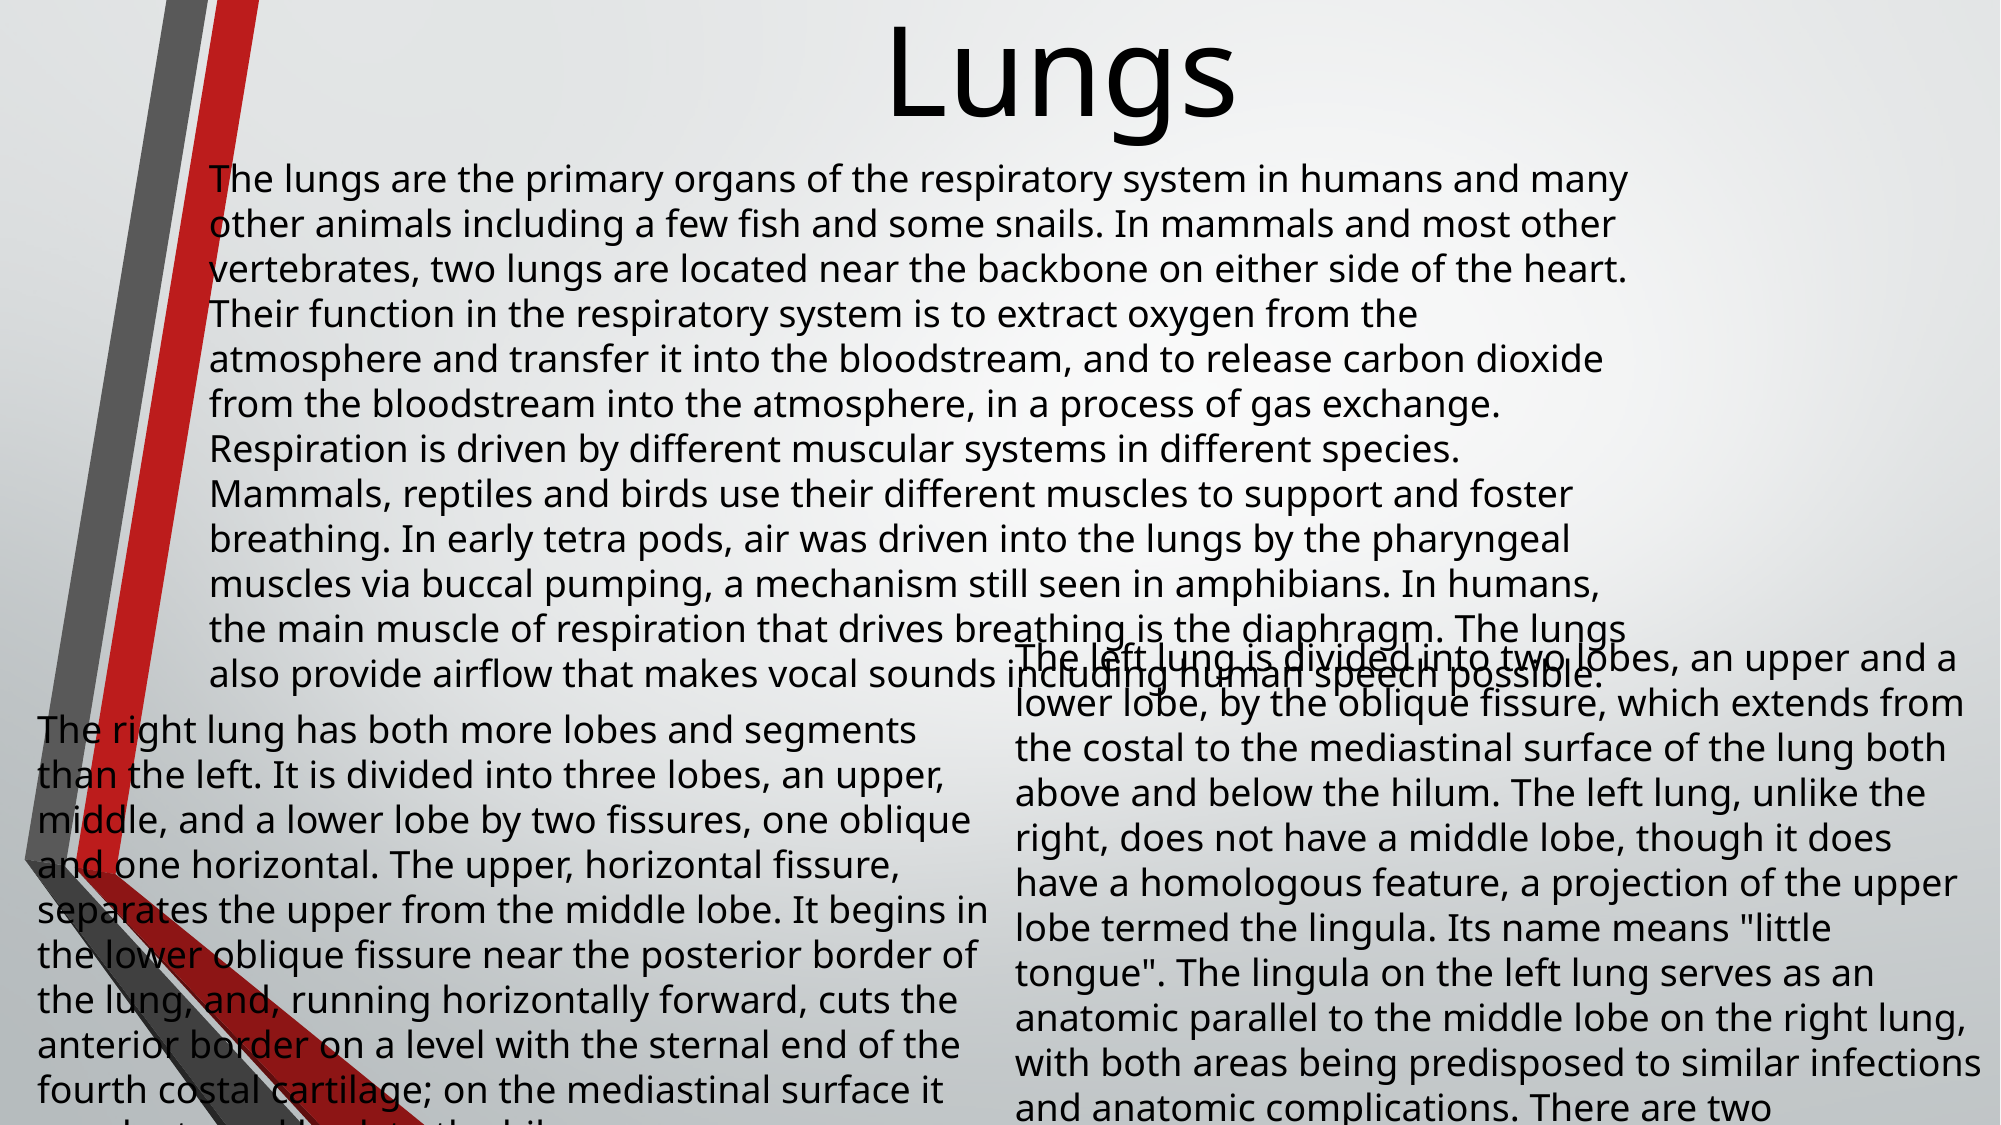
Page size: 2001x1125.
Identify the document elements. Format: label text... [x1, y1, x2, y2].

text_box Lungs [867, 0, 1605, 147]
text_box The left lung is divided into two lobes, an upper and a lower lobe, by the oblique fissure, which extends from the costal to the mediastinal surface of the lung both above and below the hilum. The left lung, unlike the right, does not have a middle lobe, though it does have a homologous feature, a projection of the upper lobe termed the lingula. Its name means "little tongue". The lingula on the left lung serves as an anatomic parallel to the middle lobe on the right lung, with both areas being predisposed to similar infections and anatomic complications. There are two bronchopulmonary segments of the lingula: superior and inferior [999, 626, 2000, 1125]
text_box The lungs are the primary organs of the respiratory system in humans and many other animals including a few fish and some snails. In mammals and most other vertebrates, two lungs are located near the backbone on either side of the heart. Their function in the respiratory system is to extract oxygen from the atmosphere and transfer it into the bloodstream, and to release carbon dioxide from the bloodstream into the atmosphere, in a process of gas exchange. Respiration is driven by different muscular systems in different species. Mammals, reptiles and birds use their different muscles to support and foster breathing. In early tetra pods, air was driven into the lungs by the pharyngeal muscles via buccal pumping, a mechanism still seen in amphibians. In humans, the main muscle of respiration that drives breathing is the diaphragm. The lungs also provide airflow that makes vocal sounds including human speech possible. [194, 147, 1646, 698]
text_box The right lung has both more lobes and segments than the left. It is divided into three lobes, an upper, middle, and a lower lobe by two fissures, one oblique and one horizontal. The upper, horizontal fissure, separates the upper from the middle lobe. It begins in the lower oblique fissure near the posterior border of the lung, and, running horizontally forward, cuts the anterior border on a level with the sternal end of the fourth costal cartilage; on the mediastinal surface it may be traced back to the hilum. [22, 698, 999, 1125]
